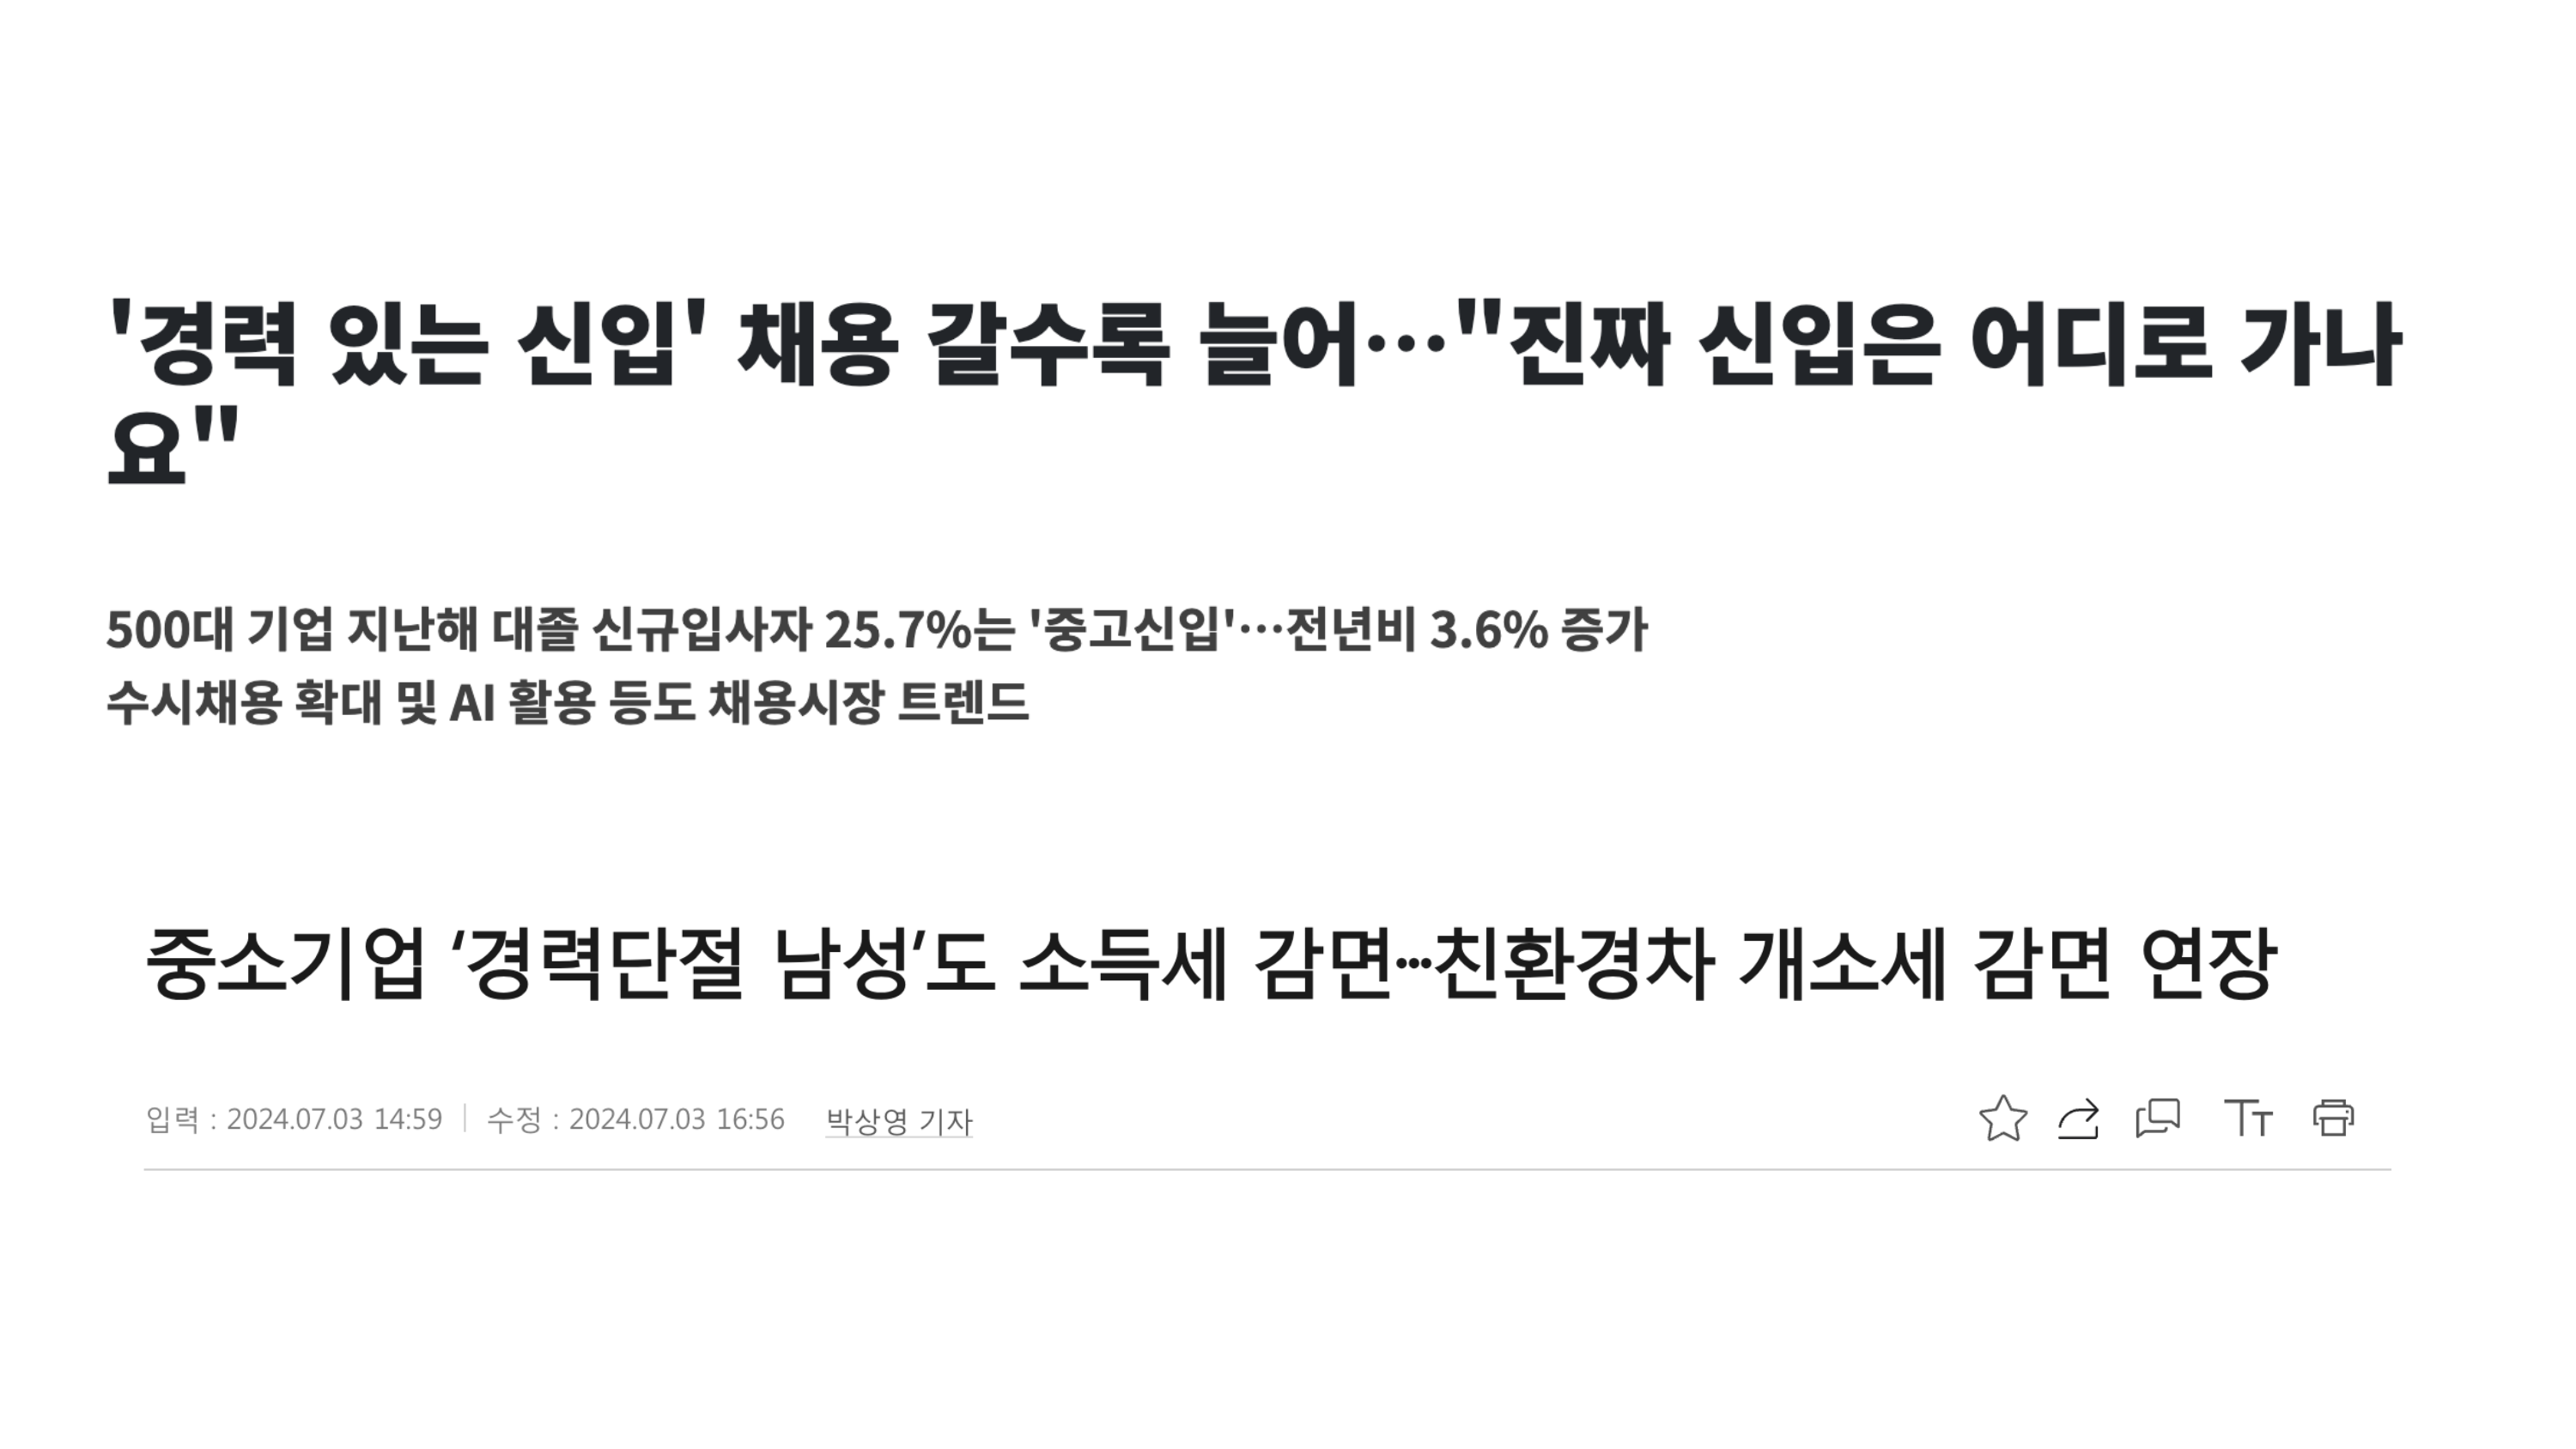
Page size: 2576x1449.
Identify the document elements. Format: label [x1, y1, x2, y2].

picture [69, 266, 2506, 772]
picture [111, 874, 2465, 1183]
